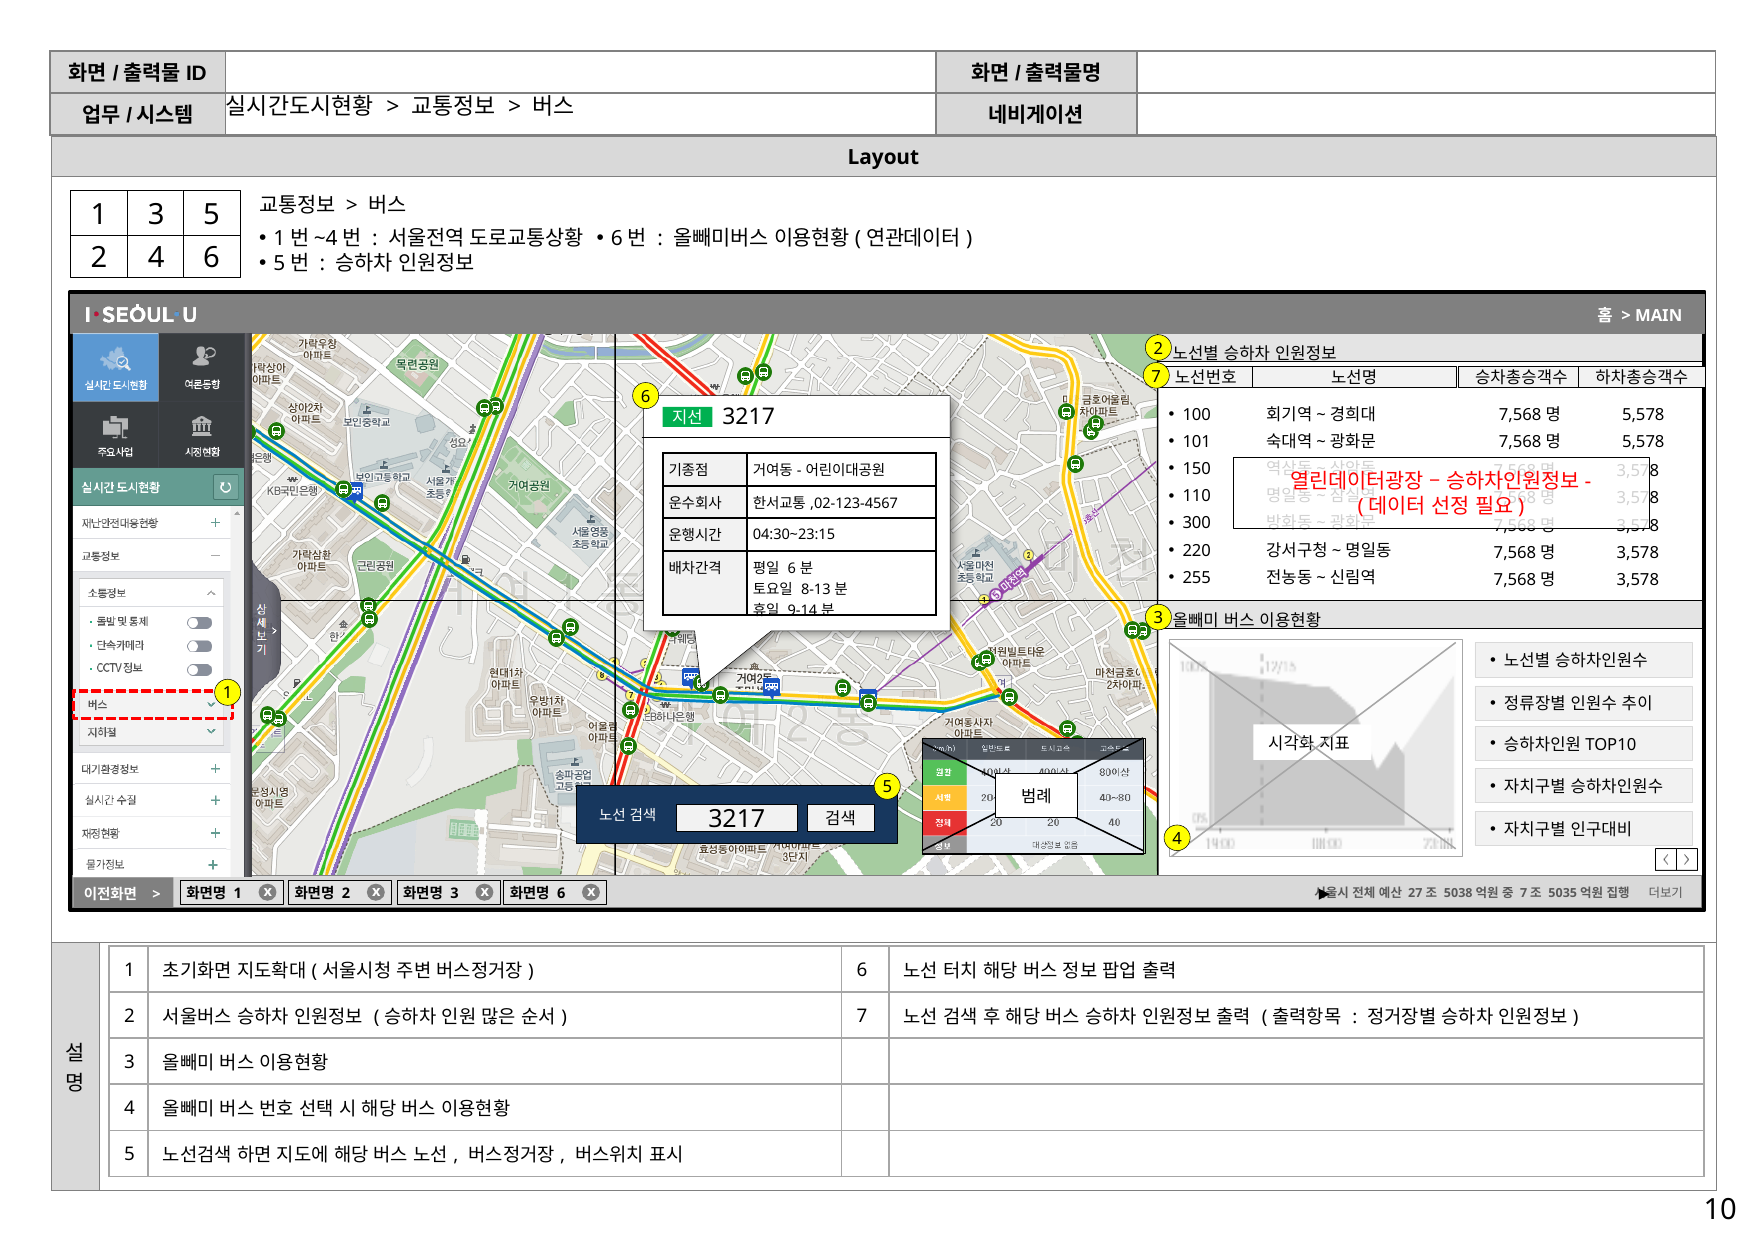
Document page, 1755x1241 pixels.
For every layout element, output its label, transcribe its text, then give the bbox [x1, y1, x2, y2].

text_box 1번~4번 : 서울전역 도로교통상황 5번 : 승하차 인원정보 [244, 217, 748, 282]
text_box 실시간도시현황 > 교통정보 > 버스 [210, 84, 591, 127]
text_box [74, 783, 230, 817]
table_cell [842, 1131, 888, 1176]
text_box 교통정보 > 버스 [244, 183, 1704, 224]
table_header 1 [110, 947, 147, 991]
table_cell 서울버스 승하차 인원정보 (승하차 인원 많은 순서) [149, 993, 841, 1037]
table_cell [890, 1039, 1703, 1083]
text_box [1168, 639, 1699, 872]
picture [72, 295, 314, 878]
table_cell 노선 검색 후 해당 버스 승하차 인원정보 출력 (출력항목 : 정거장별 승하차 인원정보) [890, 993, 1703, 1037]
text_box 6번 : 올빼미버스 이용현황(연관데이터) [581, 217, 1331, 257]
table_cell 노선검색 하면 지도에 해당 버스 노선, 버스정거장, 버스위치 표시 [149, 1131, 841, 1176]
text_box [68, 291, 1705, 911]
table_cell 올빼미 버스 이용현황 [149, 1039, 841, 1083]
text_box 5 [181, 188, 242, 233]
table_cell [890, 1085, 1703, 1130]
table_header 노선 터치 해당 버스 정보 팝업 출력 [890, 947, 1703, 991]
table_cell 5 [110, 1131, 147, 1176]
table_cell [842, 1039, 888, 1083]
table_cell 올빼미 버스 번호 선택 시 해당 버스 이용현황 [149, 1085, 841, 1130]
text_box 4 [126, 233, 181, 280]
table_header 초기화면 지도확대(서울시청 주변 버스정거장) [149, 947, 841, 991]
table_header 6 [842, 947, 888, 991]
text_box 2 [68, 233, 126, 280]
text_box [1153, 366, 1706, 598]
text_box 3 [126, 188, 181, 233]
table_cell 3 [110, 1039, 147, 1083]
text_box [576, 772, 901, 844]
table_cell 4 [110, 1085, 147, 1130]
table_cell 7 [842, 993, 888, 1037]
text_box 1 [68, 188, 126, 233]
table_cell [842, 1085, 888, 1130]
text_box 6 [181, 233, 242, 280]
table_cell 2 [110, 993, 147, 1037]
table_cell [890, 1131, 1703, 1176]
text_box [921, 737, 1146, 854]
